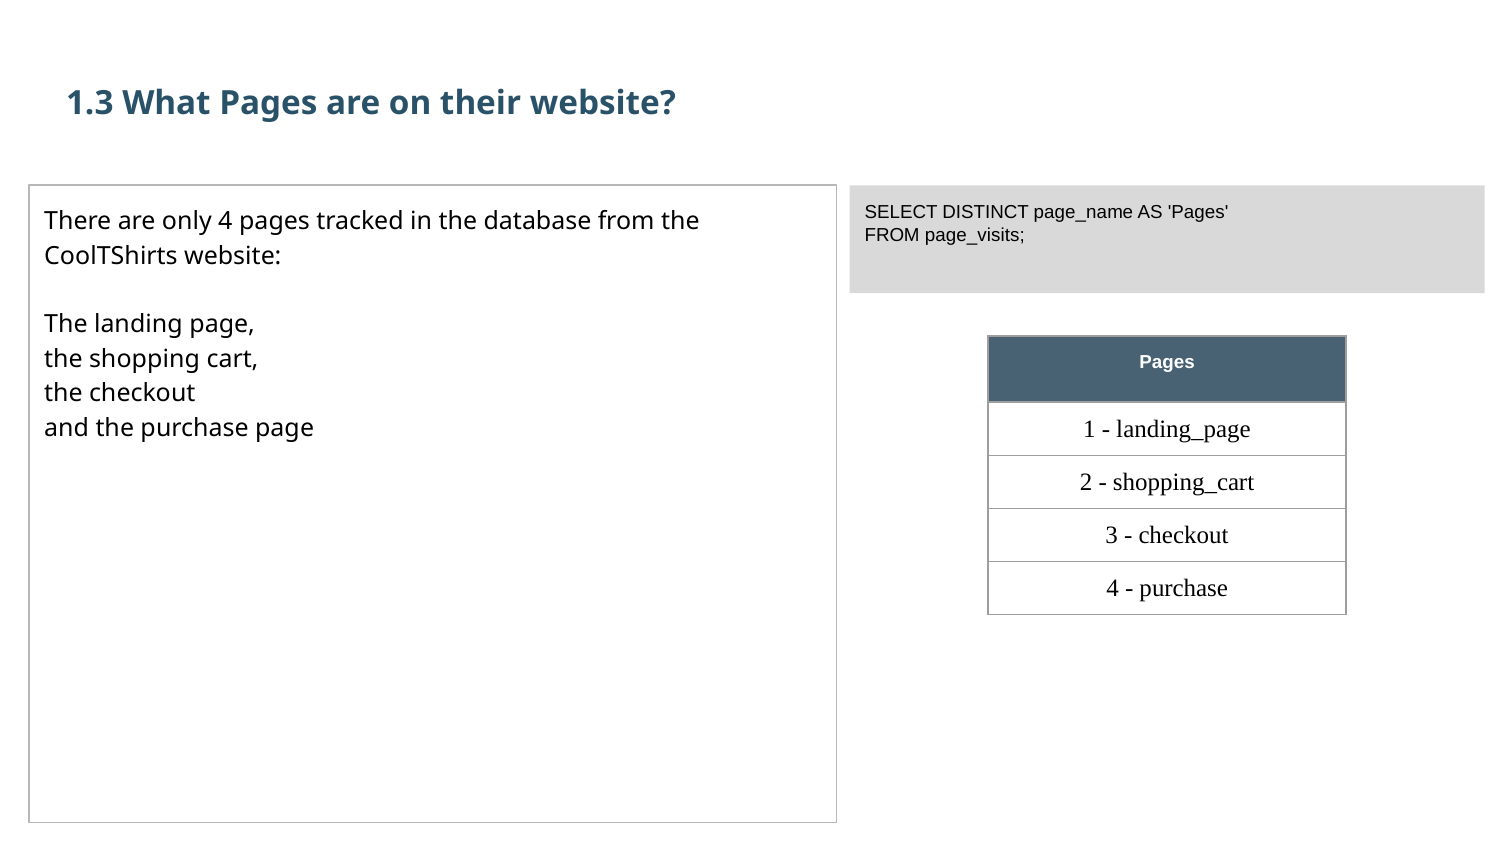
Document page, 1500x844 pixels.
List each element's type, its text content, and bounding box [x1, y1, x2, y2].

table_cell 1 - landing_page [989, 403, 1345, 455]
text_box 1.3 What Pages are on their website? [51, 67, 1449, 137]
text_box SELECT DISTINCT page_name AS 'Pages' FROM page_visits; [849, 185, 1485, 294]
table_cell 4 - purchase [989, 562, 1345, 614]
table_cell 3 - checkout [989, 509, 1345, 561]
table_header Pages [989, 337, 1345, 401]
table_cell 2 - shopping_cart [989, 456, 1345, 508]
text_box There are only 4 pages tracked in the database from the CoolTShirts website: The landing page, the shopping cart, the checkout and the purchase page [29, 185, 837, 823]
